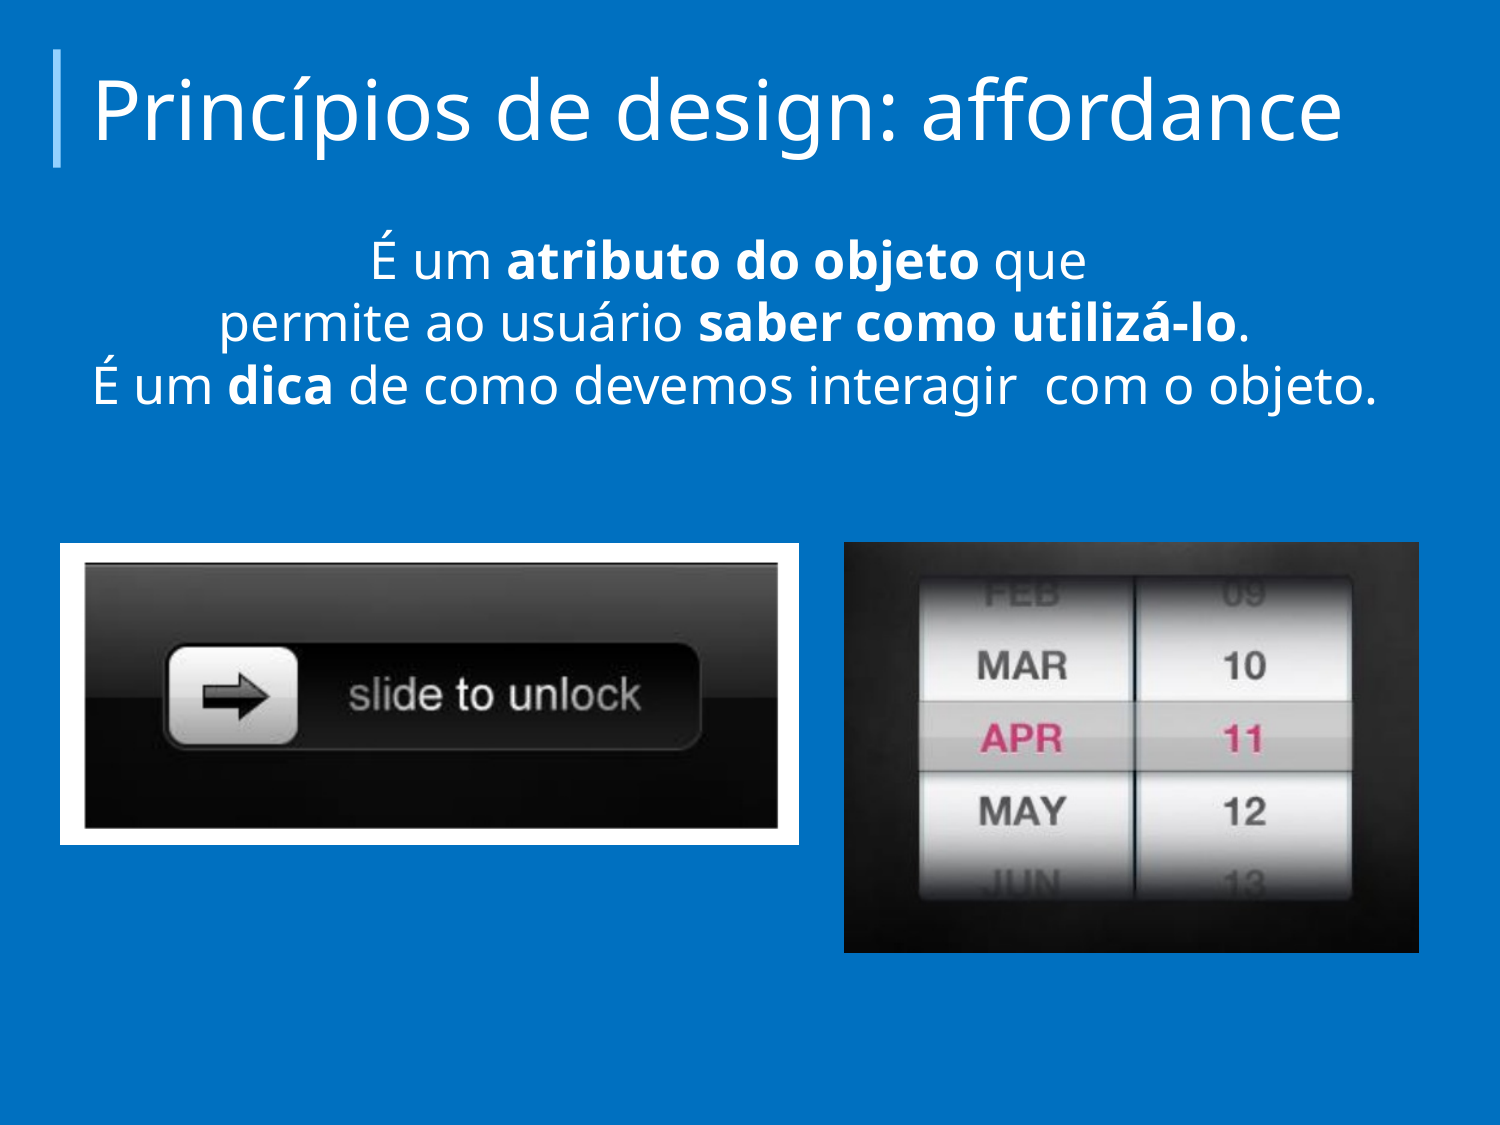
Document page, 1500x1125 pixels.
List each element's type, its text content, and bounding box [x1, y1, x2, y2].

text_box É um atributo do objeto que permite ao usuário saber como utilizá-lo. É um dica de como devemos interagir com o objeto. [59, 219, 1412, 423]
picture [60, 543, 799, 845]
text_box Princípios de design: affordance [76, 50, 1400, 165]
text_box [52, 48, 62, 169]
picture [844, 542, 1419, 953]
